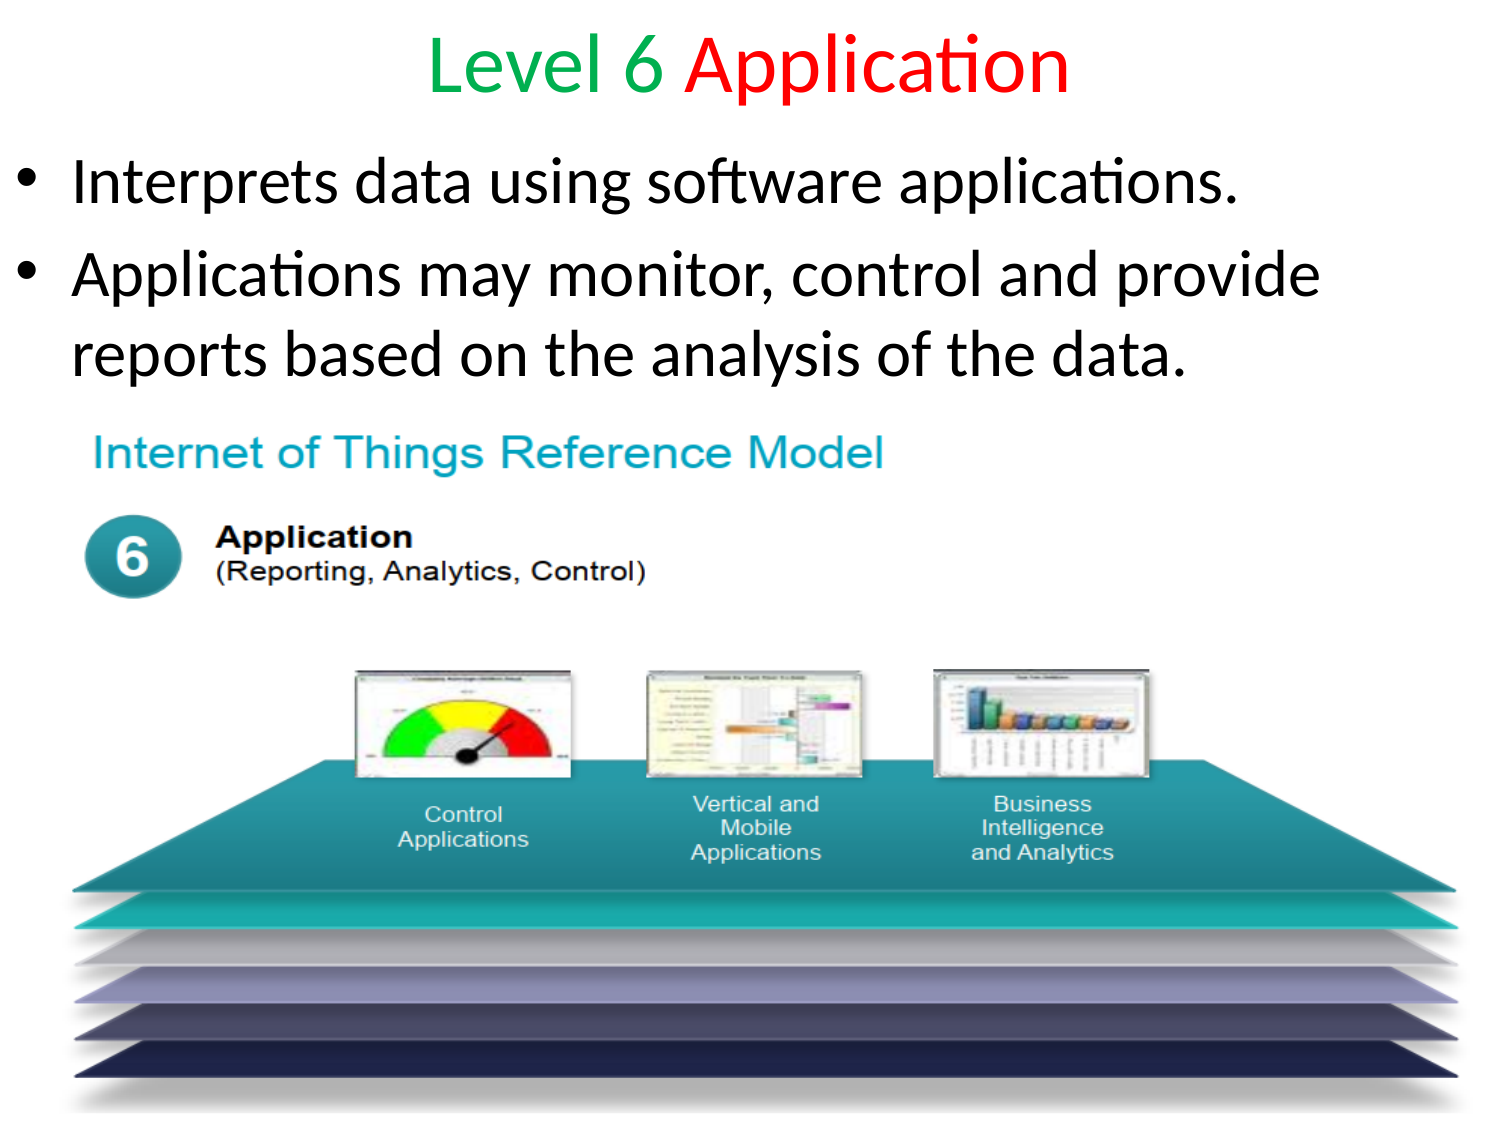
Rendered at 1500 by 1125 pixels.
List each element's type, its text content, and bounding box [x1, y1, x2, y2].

title Level 6 Application [0, 0, 1500, 118]
picture [0, 433, 1500, 1125]
list Interprets data using software applications. Applications may monitor, control and provide reports based on the analysis of the data. [0, 128, 1500, 432]
